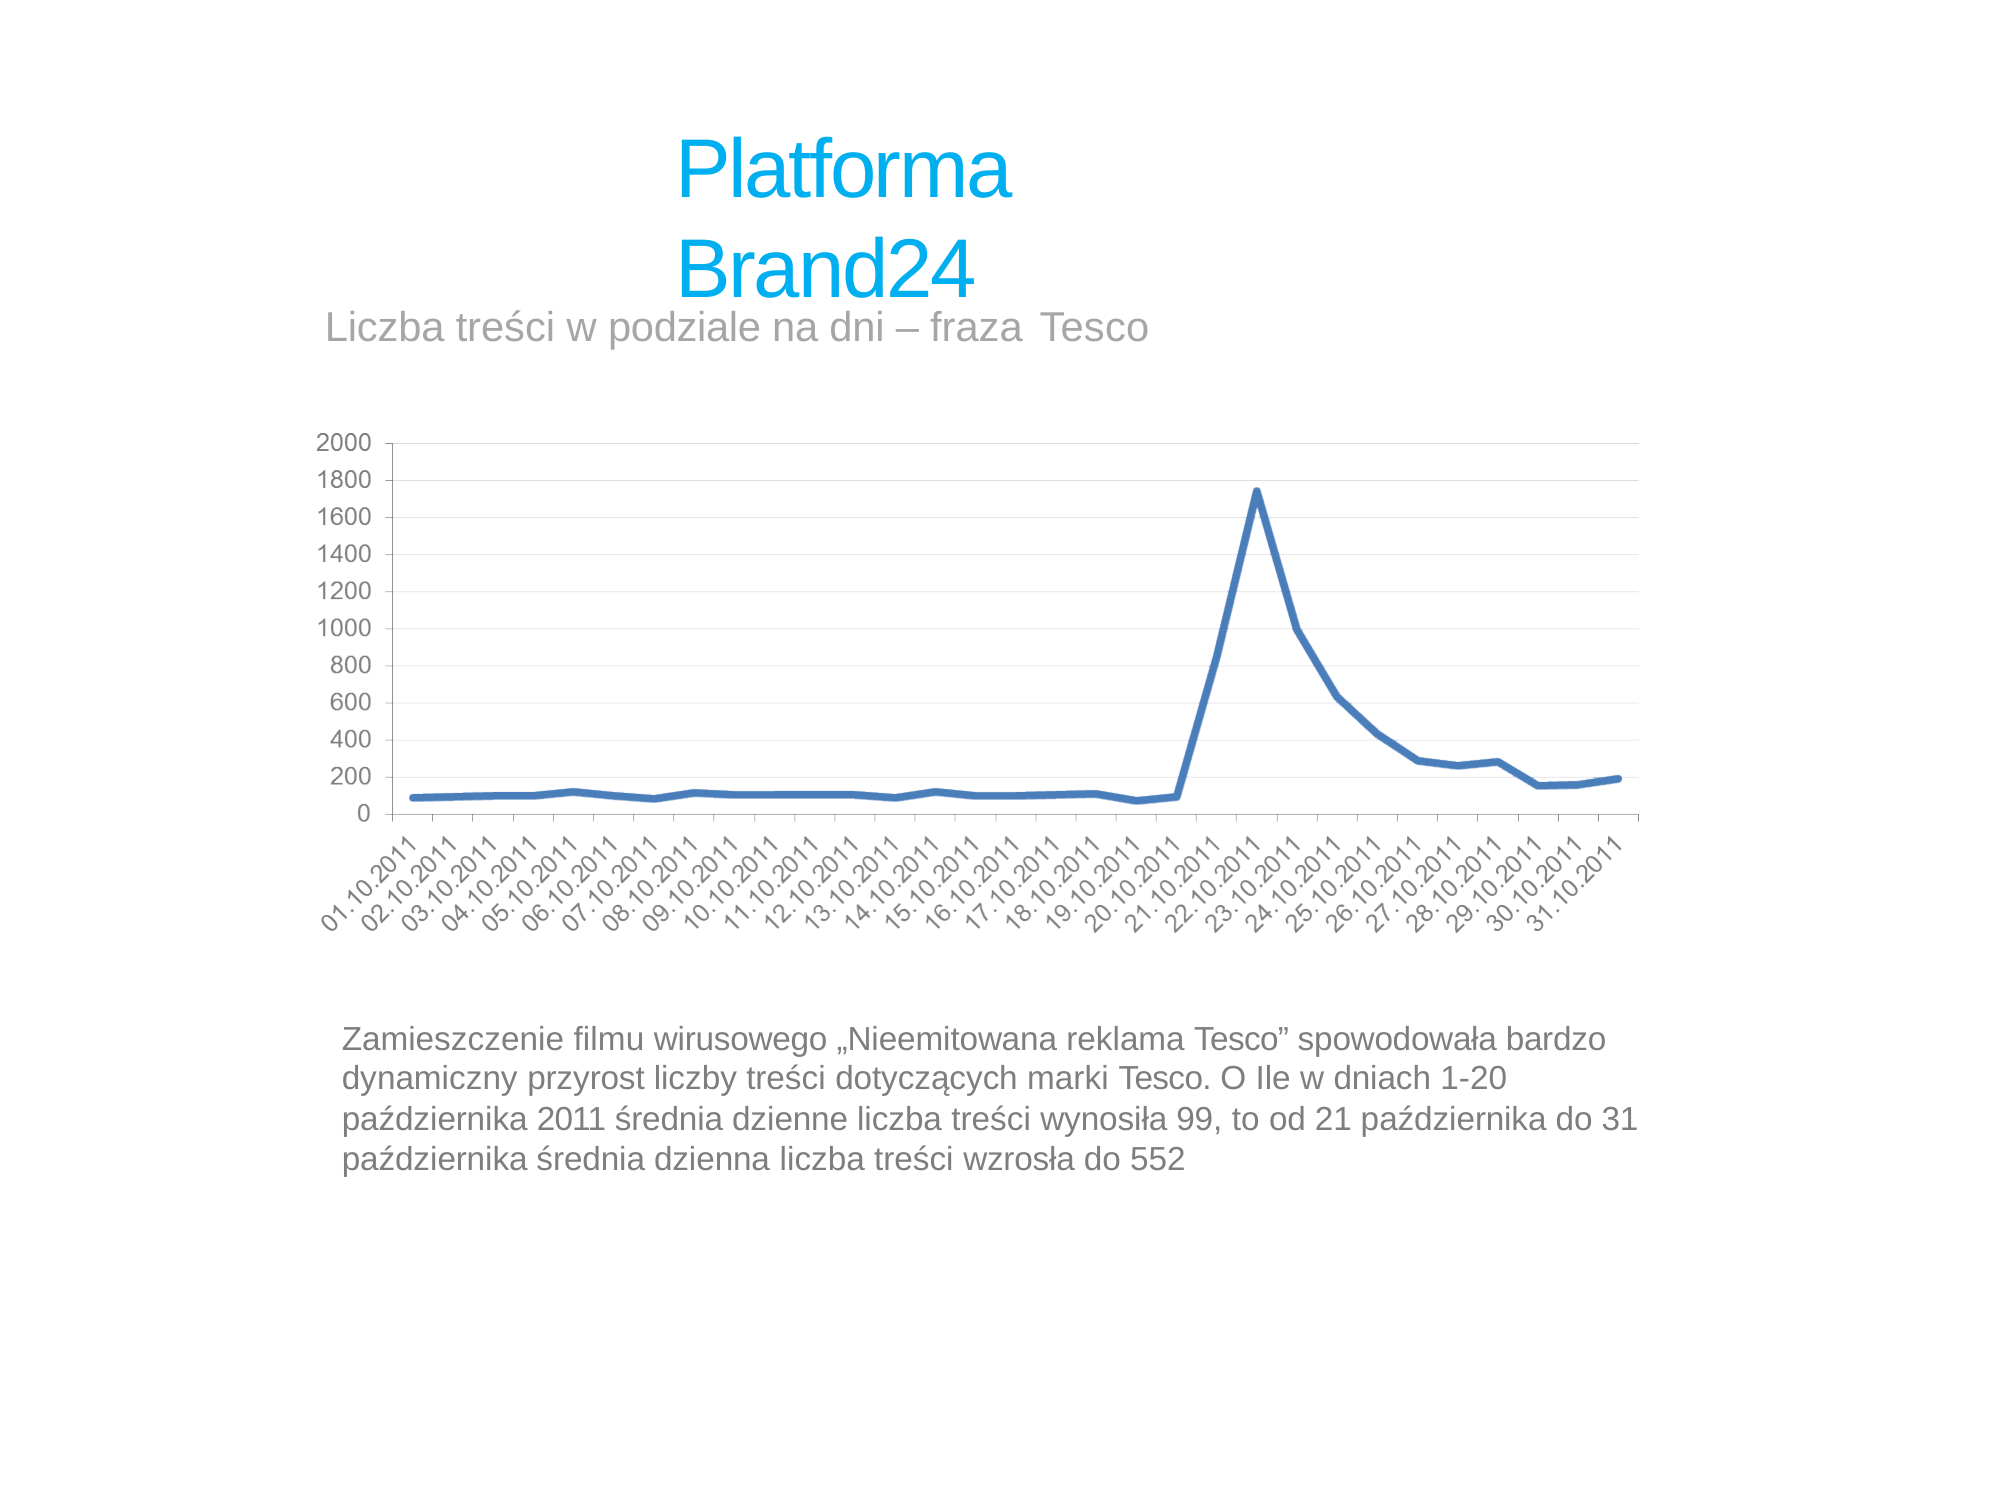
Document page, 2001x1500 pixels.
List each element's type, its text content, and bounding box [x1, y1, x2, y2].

title Platforma Brand24 [667, 111, 1333, 365]
text_box [316, 433, 1639, 934]
text_box Liczba treści w podziale na dni – fraza Tesco [322, 298, 667, 350]
text_box Zamieszczenie filmu wirusowego „Nieemitowana reklama Tesco” spowodowała bardzo dynamiczny przyrost liczby treści dotyczących marki Tesco. O Ile w dniach 1-20 października 2011 średnia dzienne liczba treści wynosiła 99, to od 21 października do 31 października średnia dzienna liczba treści wzrosła do 552 [339, 1014, 1660, 1177]
